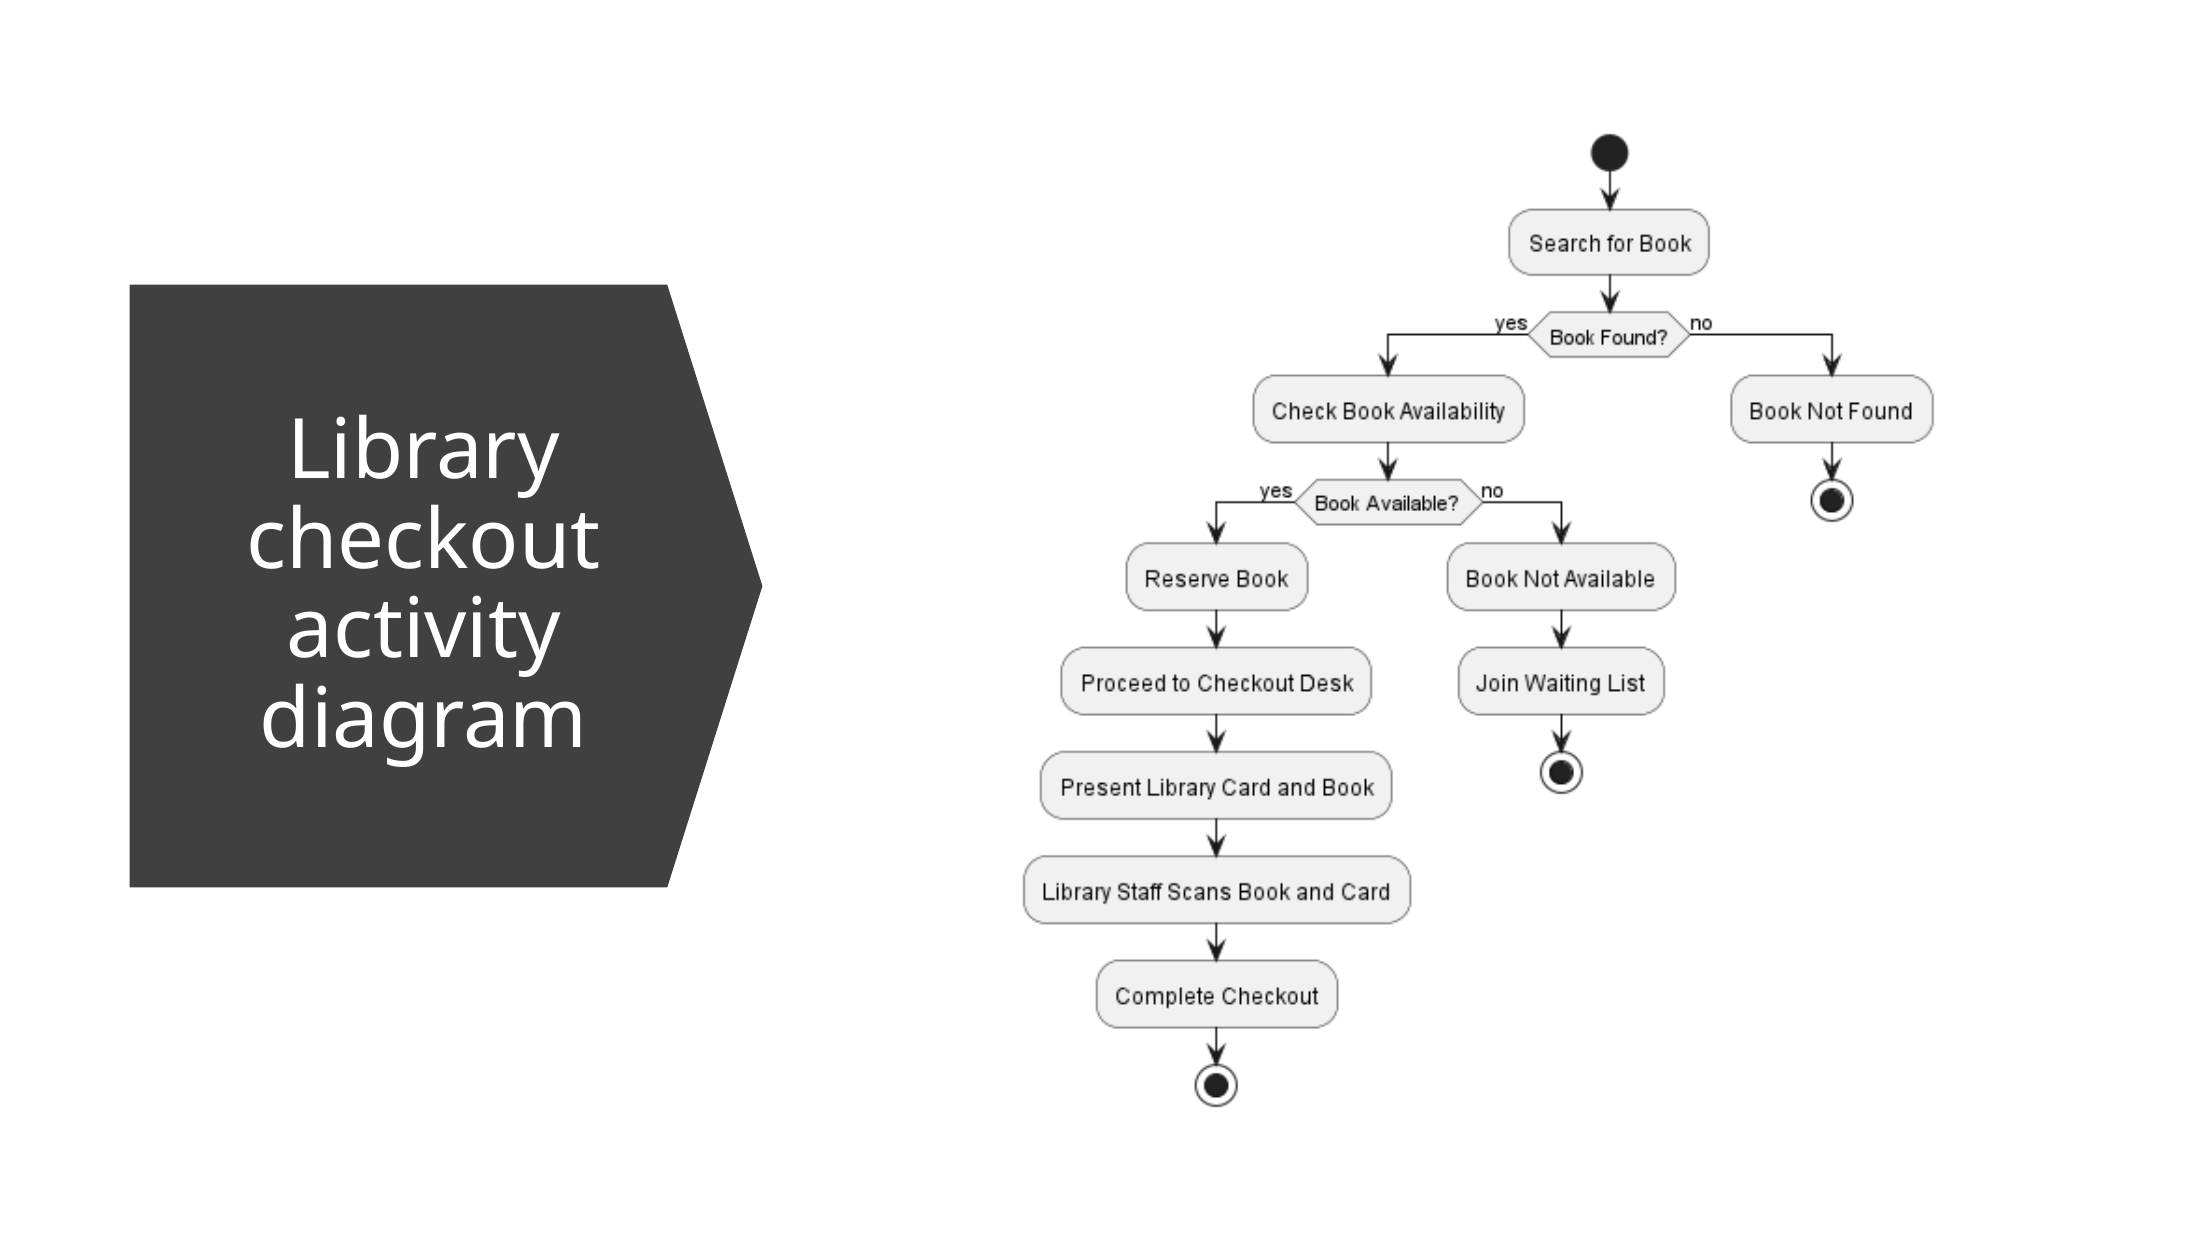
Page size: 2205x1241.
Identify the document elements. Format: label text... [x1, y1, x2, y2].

title Library checkout activity diagram [186, 355, 662, 817]
text_box [128, 283, 764, 889]
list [1003, 116, 1951, 1124]
